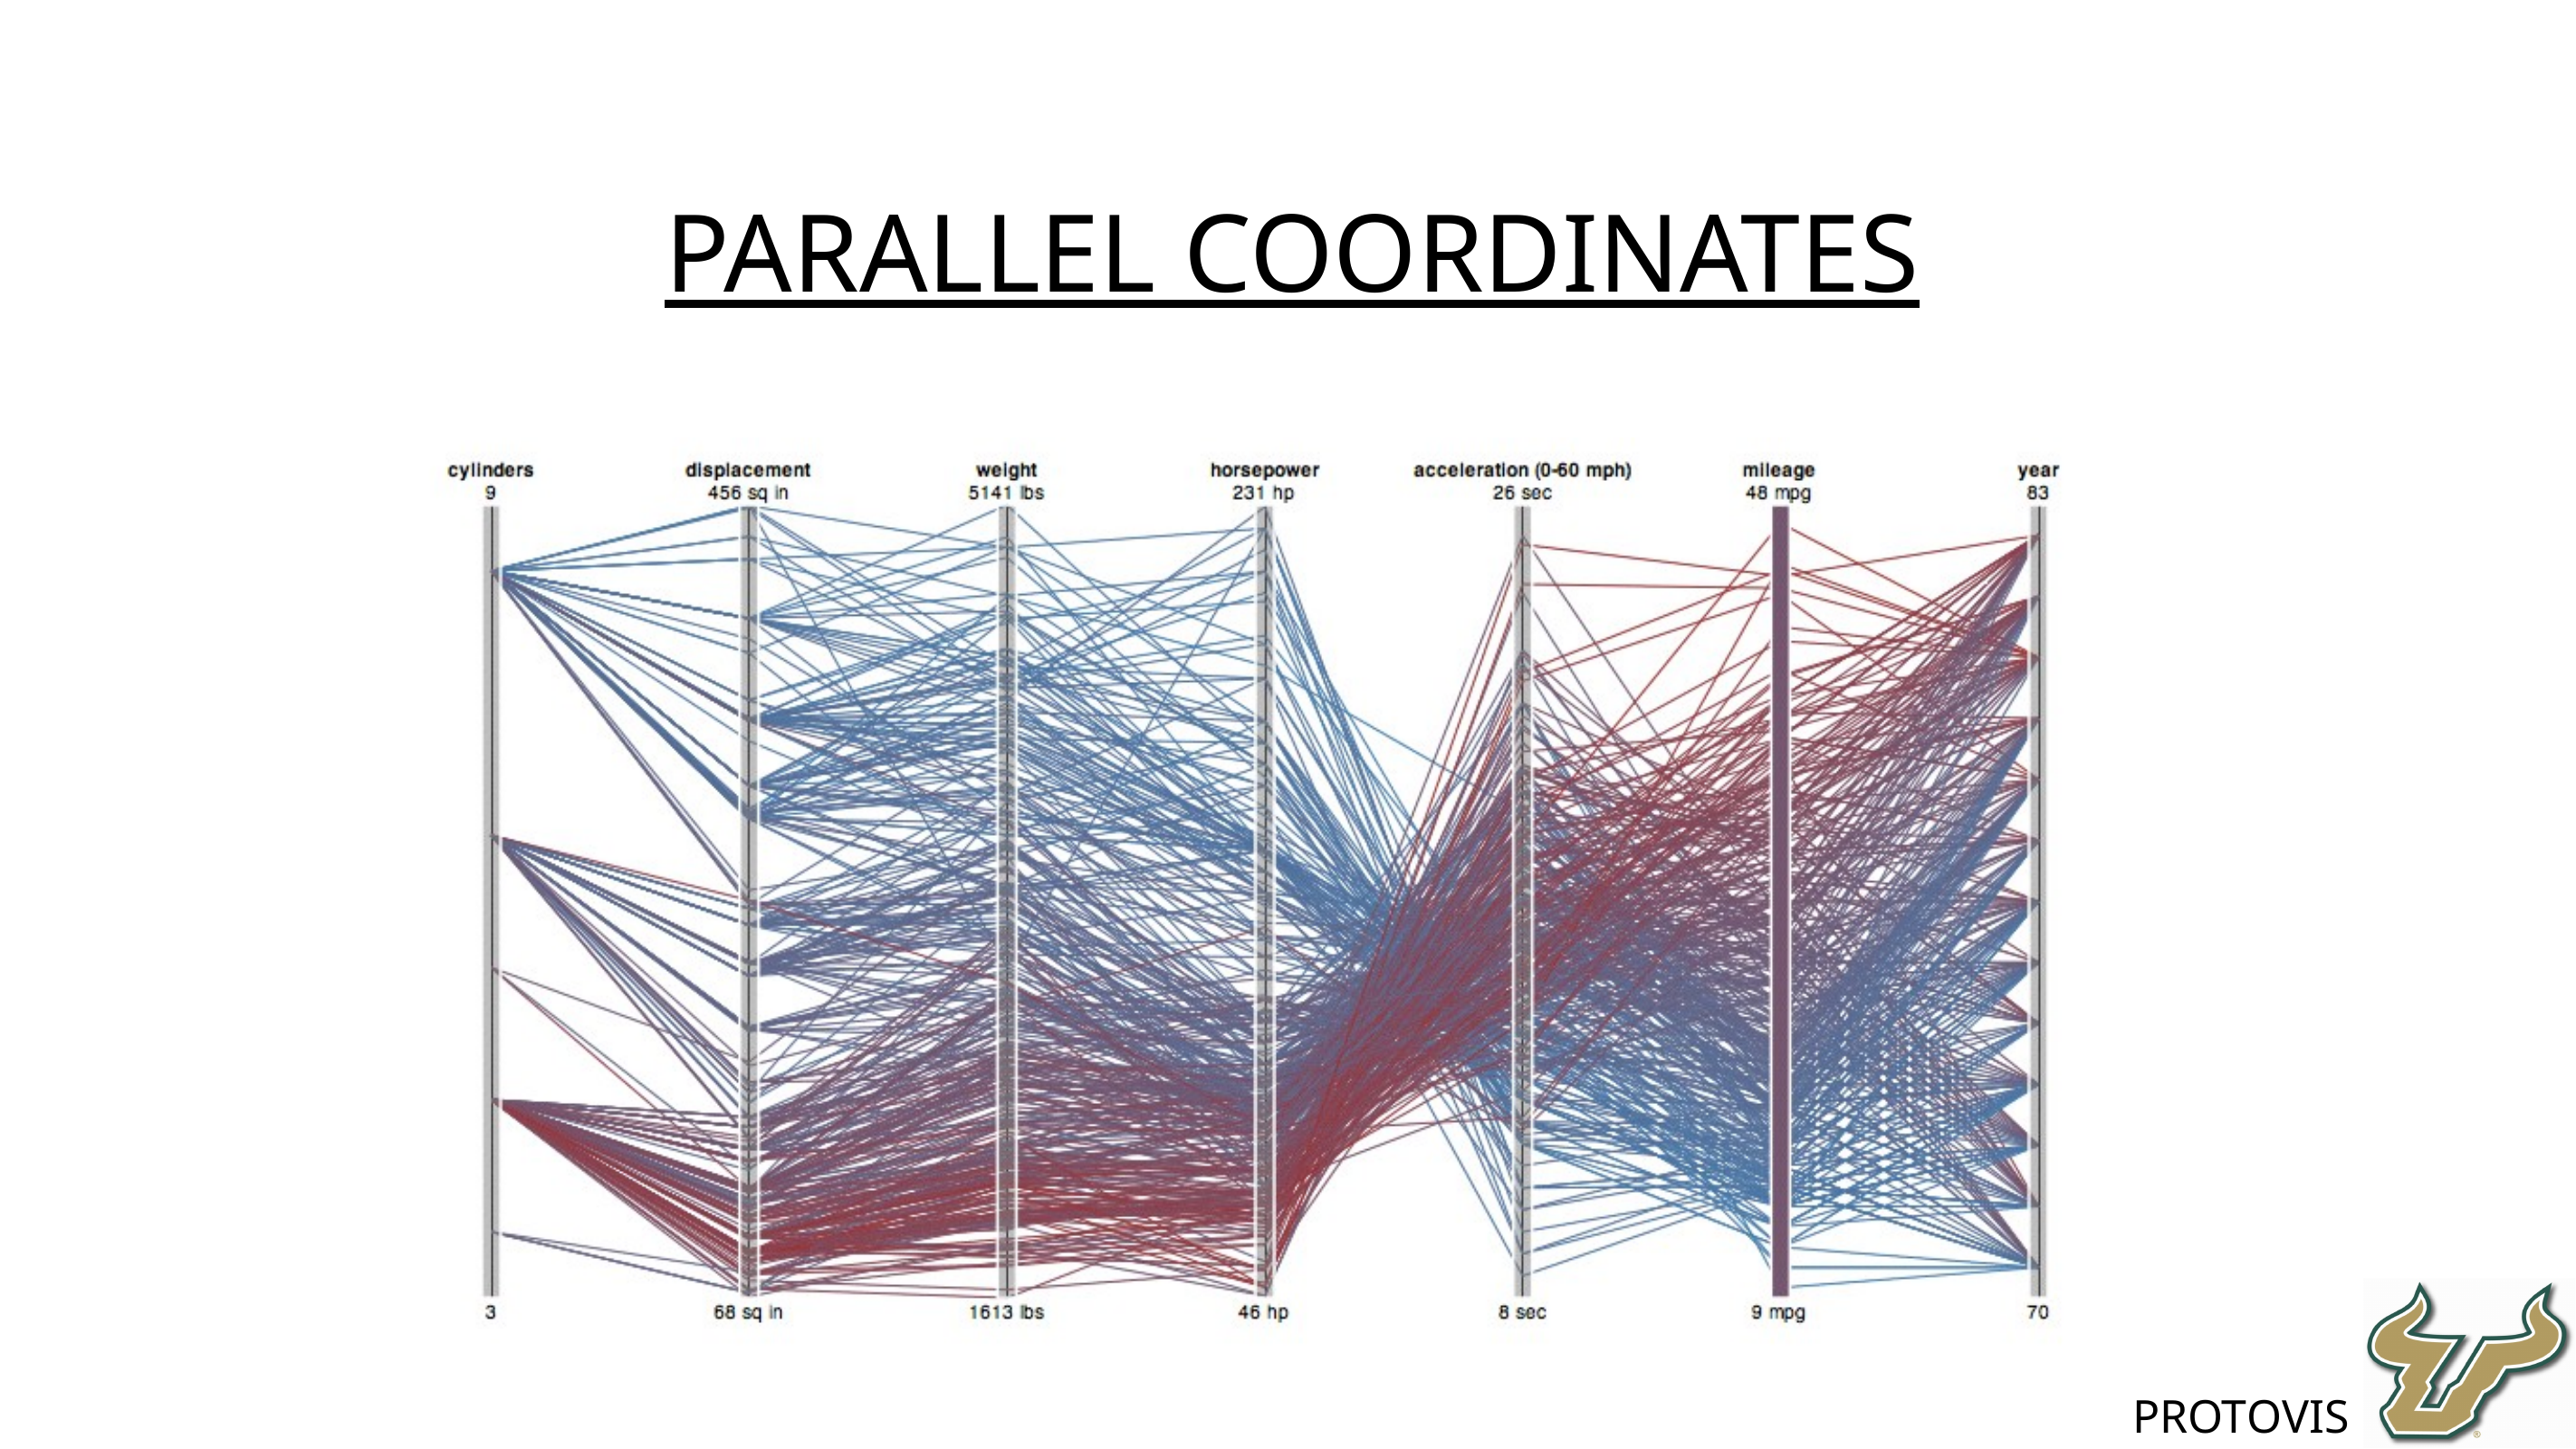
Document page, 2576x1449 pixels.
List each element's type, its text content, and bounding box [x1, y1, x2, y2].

text_box [401, 437, 2109, 1370]
picture [2363, 1278, 2576, 1448]
list Protovis [1004, 1380, 2363, 1449]
list parallel coordinates [337, 175, 2239, 340]
